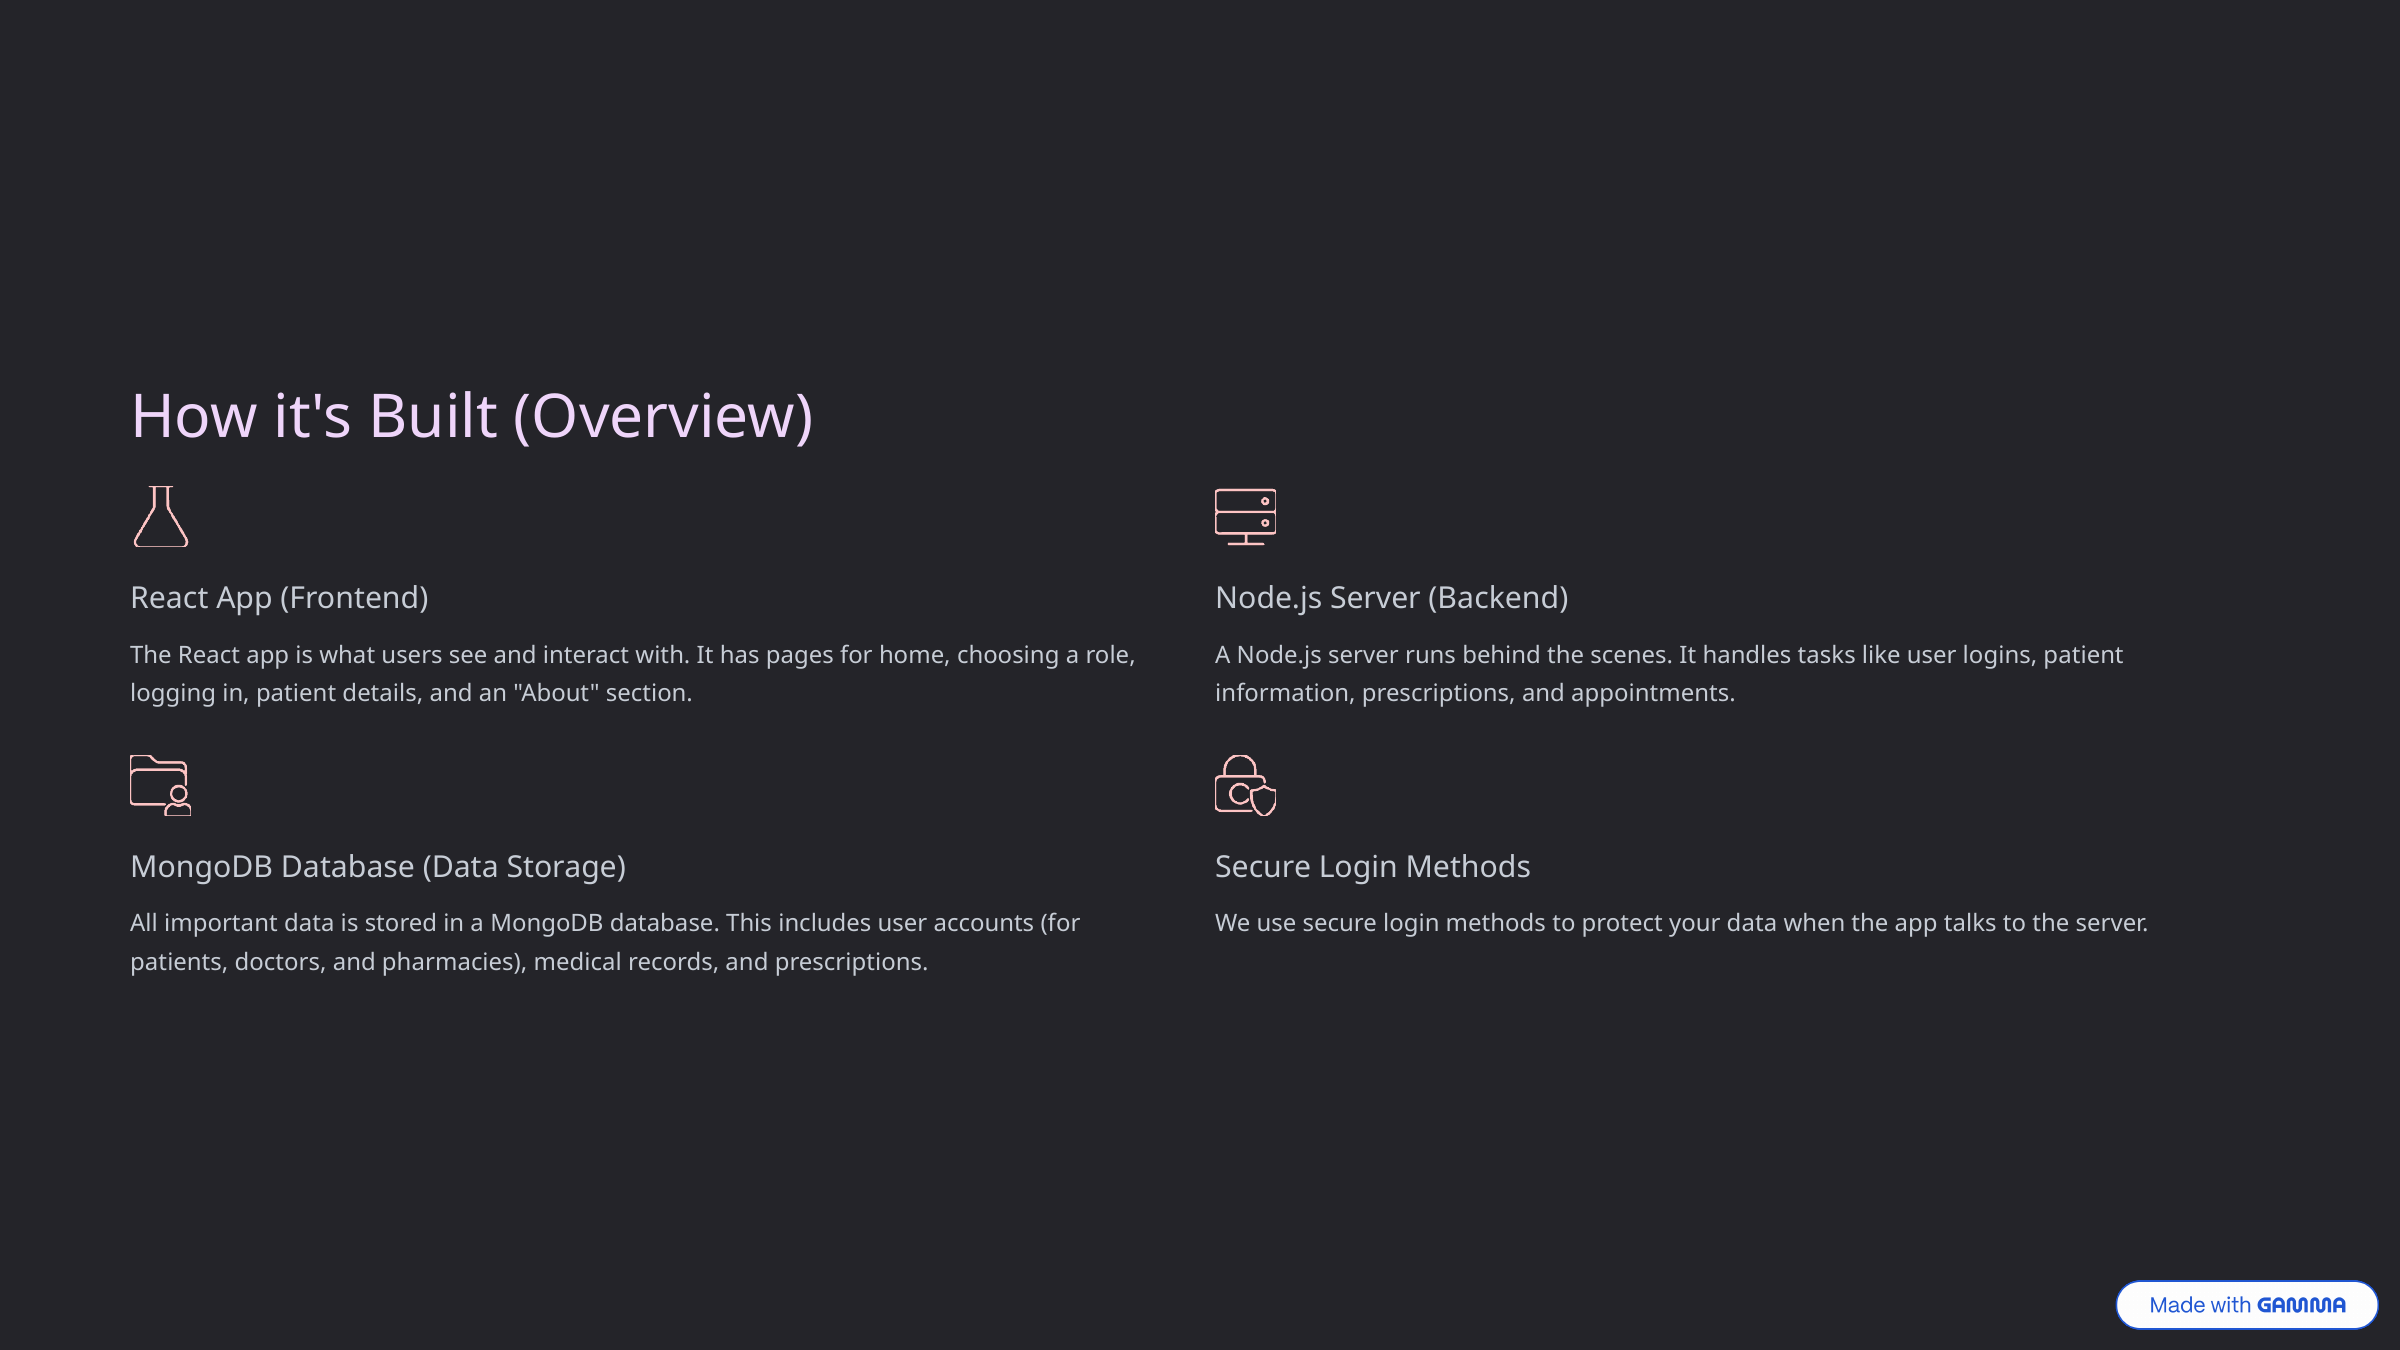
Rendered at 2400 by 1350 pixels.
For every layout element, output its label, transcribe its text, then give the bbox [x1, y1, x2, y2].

text_box A Node.js server runs behind the scenes. It handles tasks like user logins, patient information, prescriptions, and appointments. [1215, 629, 2270, 707]
text_box React App (Frontend) [130, 577, 438, 615]
picture [130, 486, 191, 547]
text_box We use secure login methods to protect your data when the app talks to the server. [1215, 898, 2270, 937]
text_box All important data is stored in a MongoDB database. This includes user accounts (for patients, doctors, and pharmacies), medical records, and prescriptions. [130, 897, 1185, 976]
picture [1215, 754, 1276, 816]
text_box Secure Login Methods [1215, 845, 1530, 884]
picture [1215, 486, 1276, 547]
text_box The React app is what users see and interact with. It has pages for home, choosing a role, logging in, patient details, and an "About" section. [130, 629, 1185, 707]
text_box How it's Built (Overview) [130, 374, 801, 451]
text_box Node.js Server (Backend) [1215, 577, 1569, 615]
picture [130, 754, 191, 816]
picture [2106, 1271, 2389, 1339]
text_box MongoDB Database (Data Storage) [130, 845, 625, 884]
